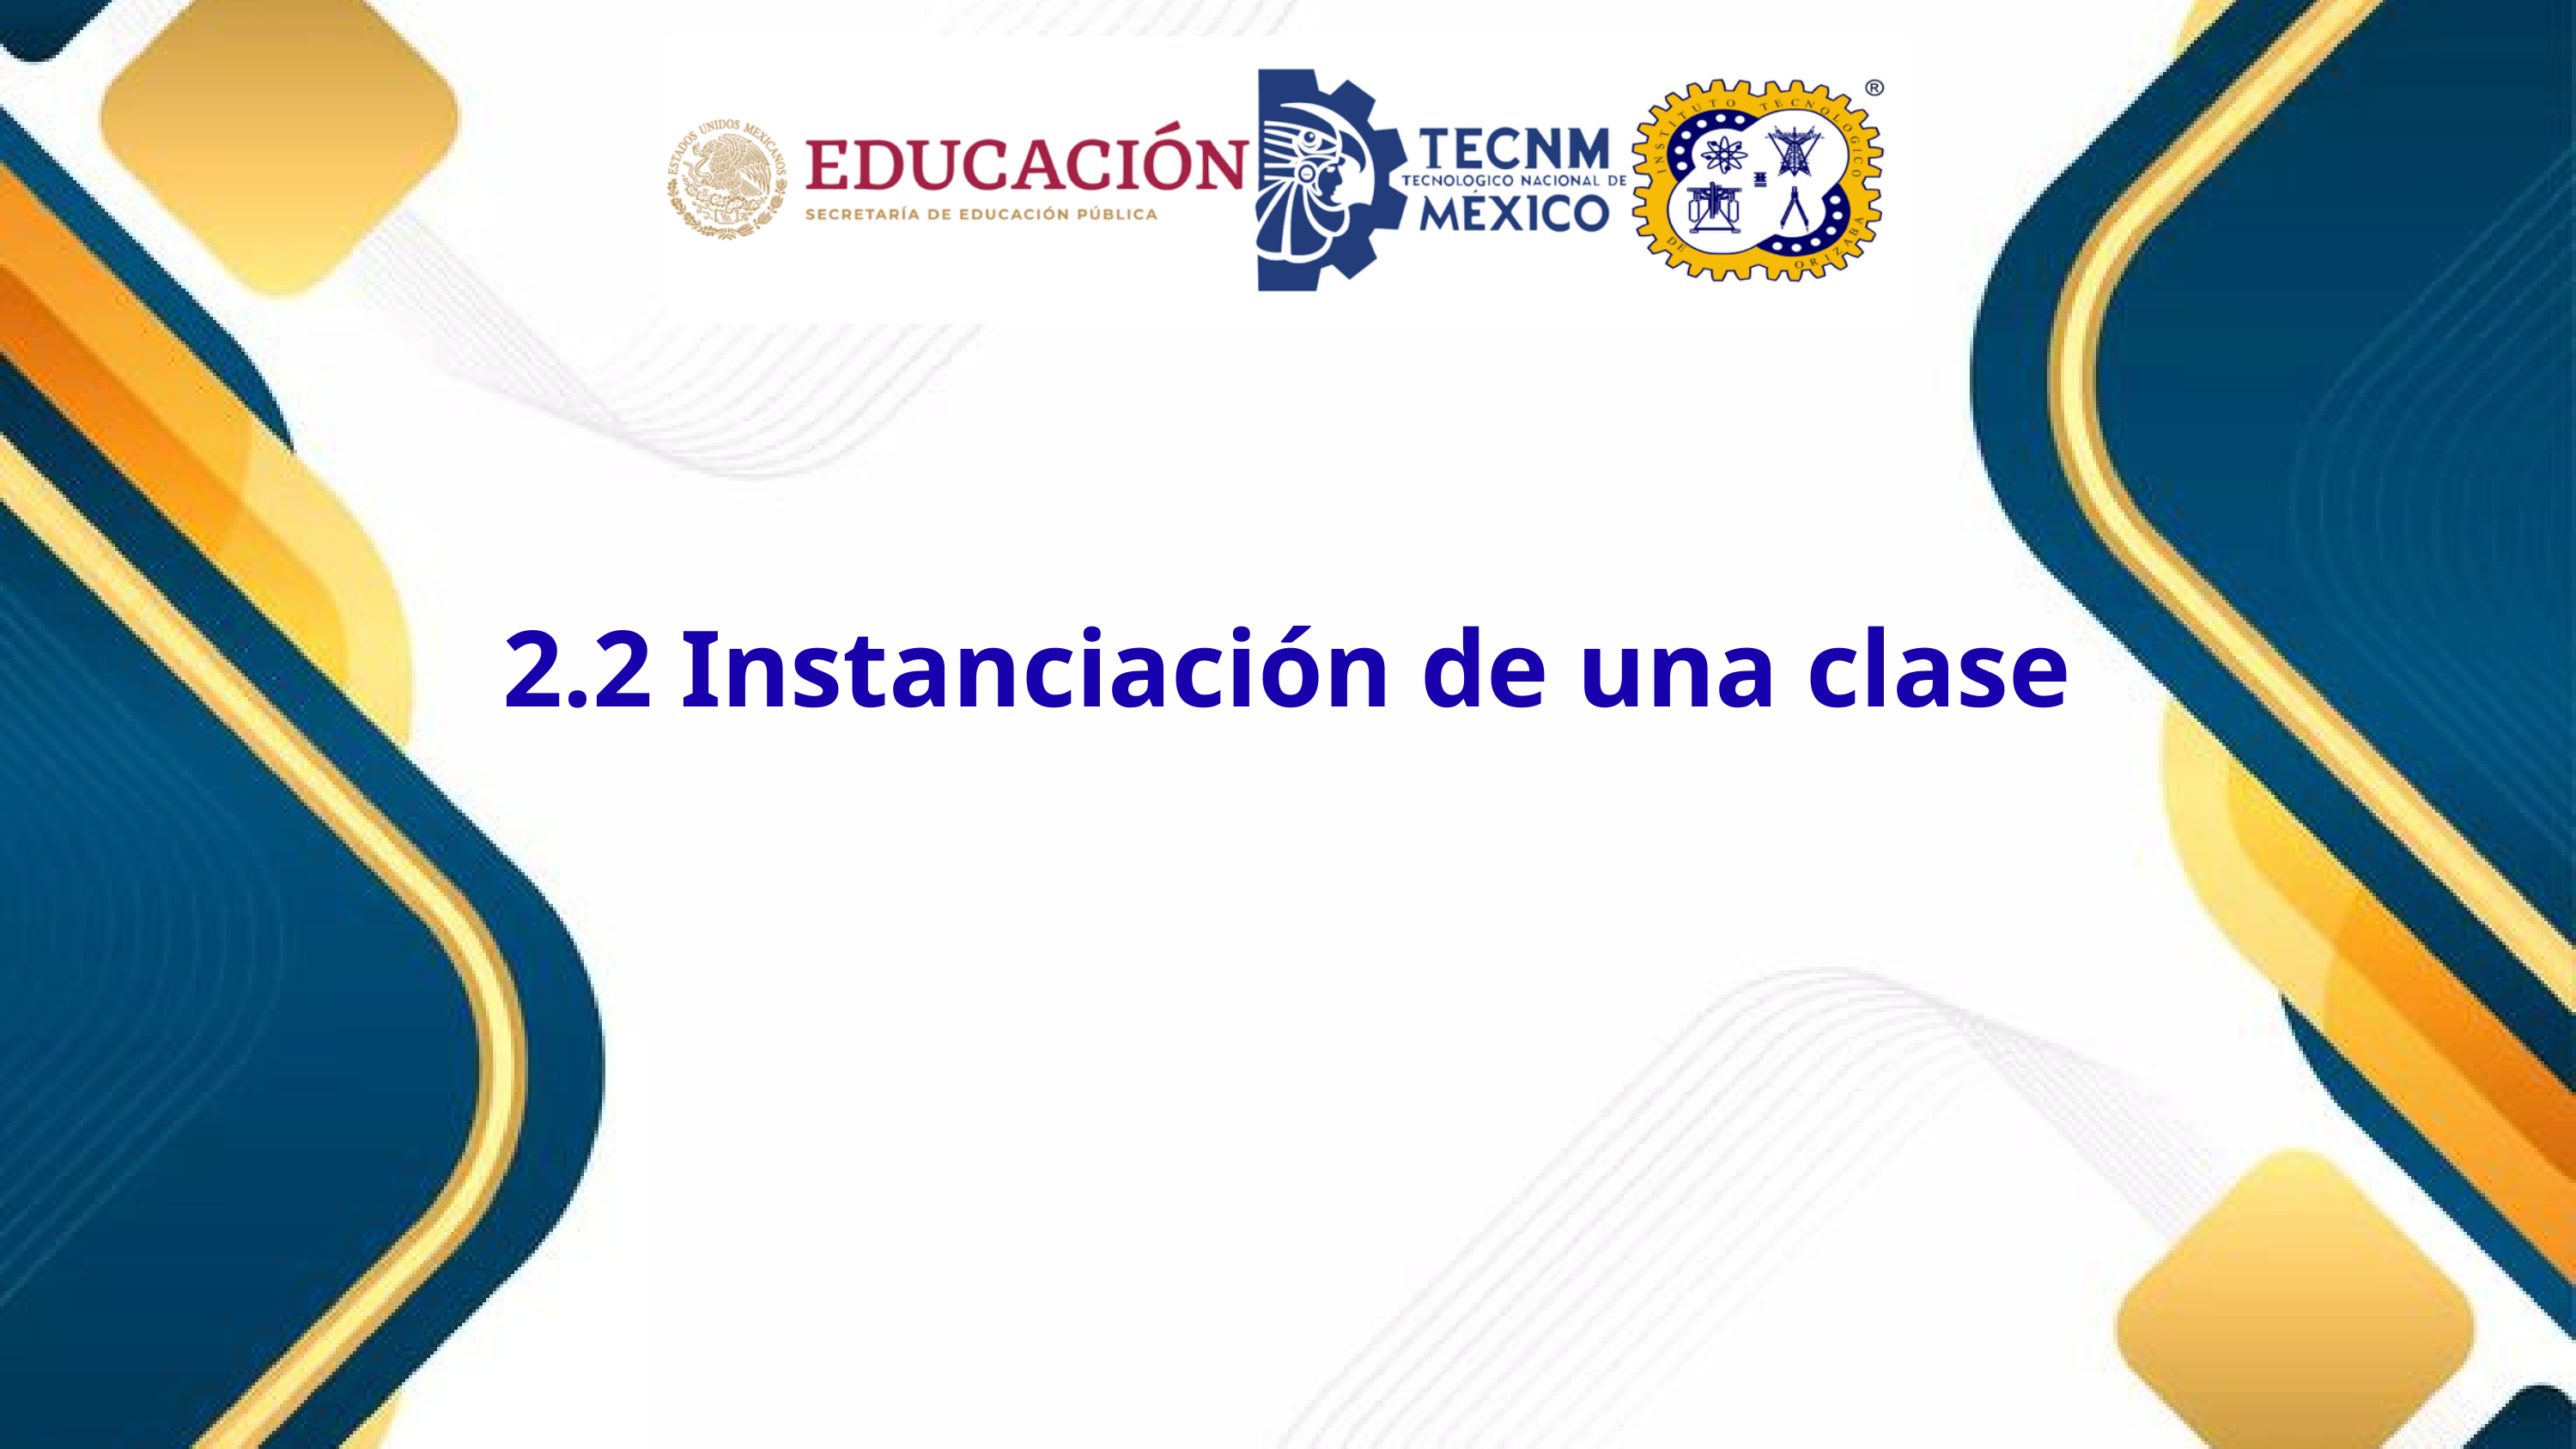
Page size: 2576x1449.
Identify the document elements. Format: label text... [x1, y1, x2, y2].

text_box [667, 36, 1909, 324]
text_box [0, 0, 2576, 1449]
text_box 2.2 Instanciación de una clase [432, 580, 2144, 729]
